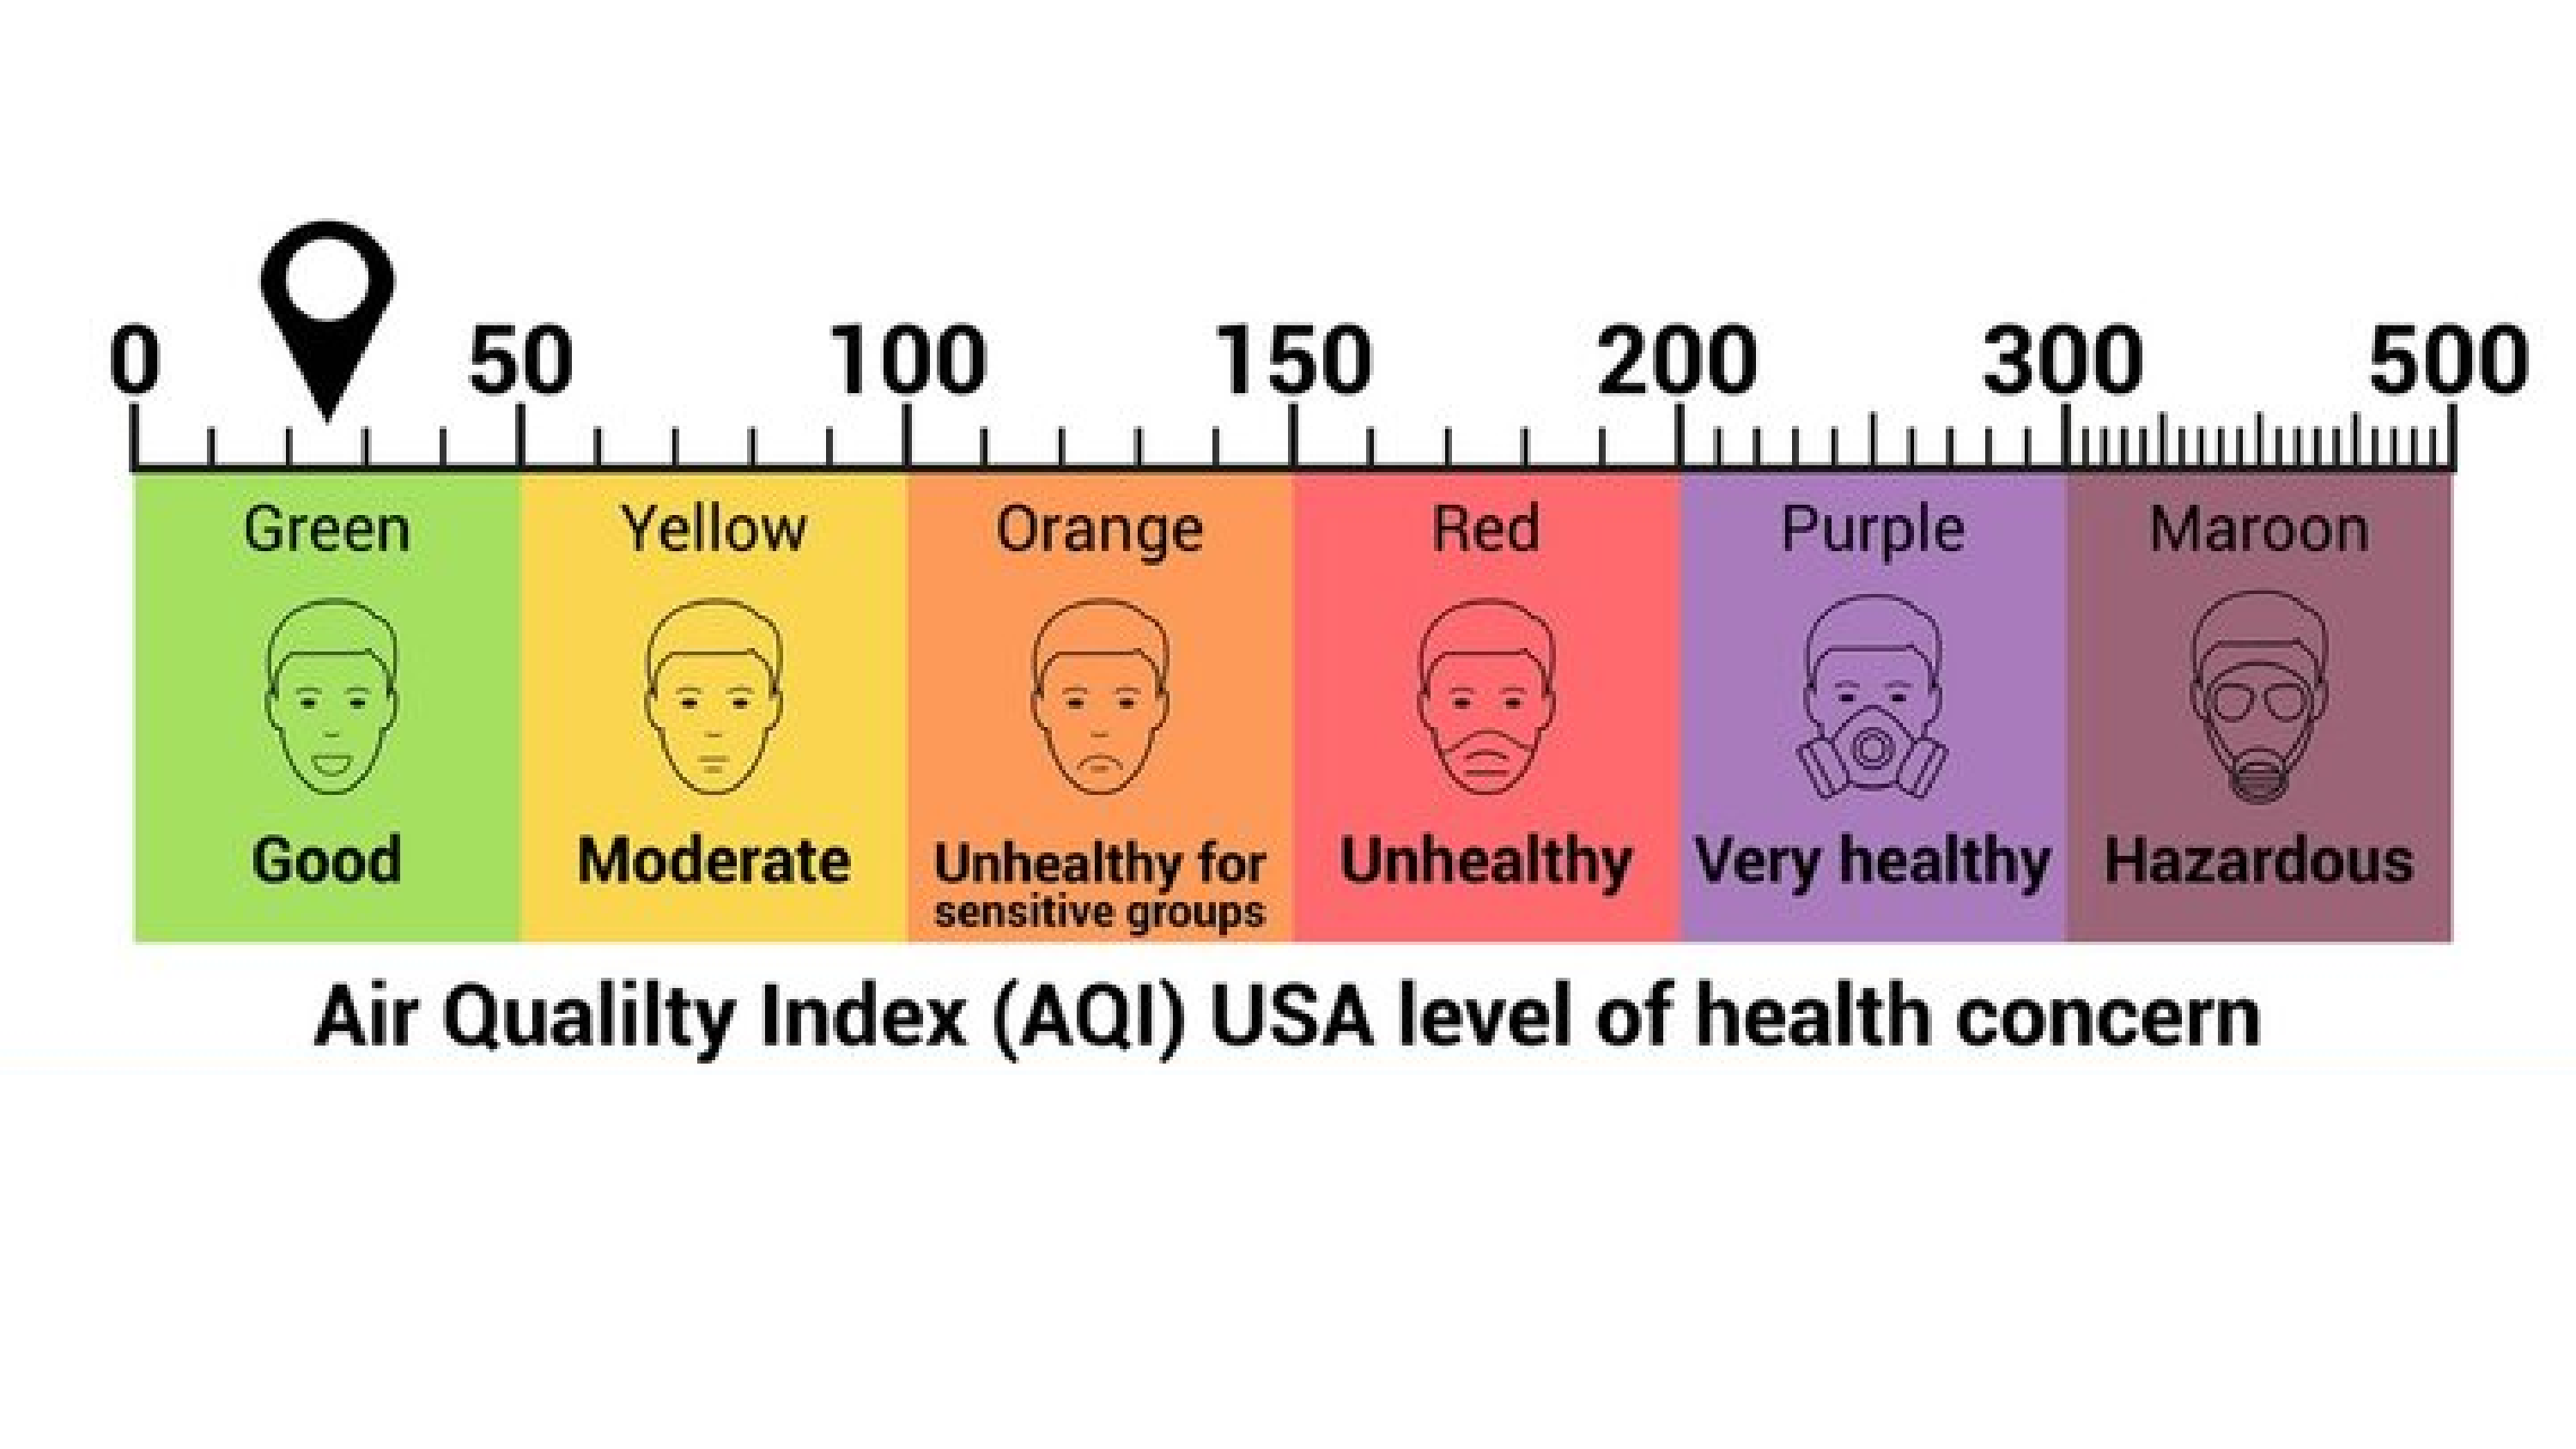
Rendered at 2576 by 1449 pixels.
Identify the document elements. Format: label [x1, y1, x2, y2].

text_box [0, 215, 2576, 1075]
